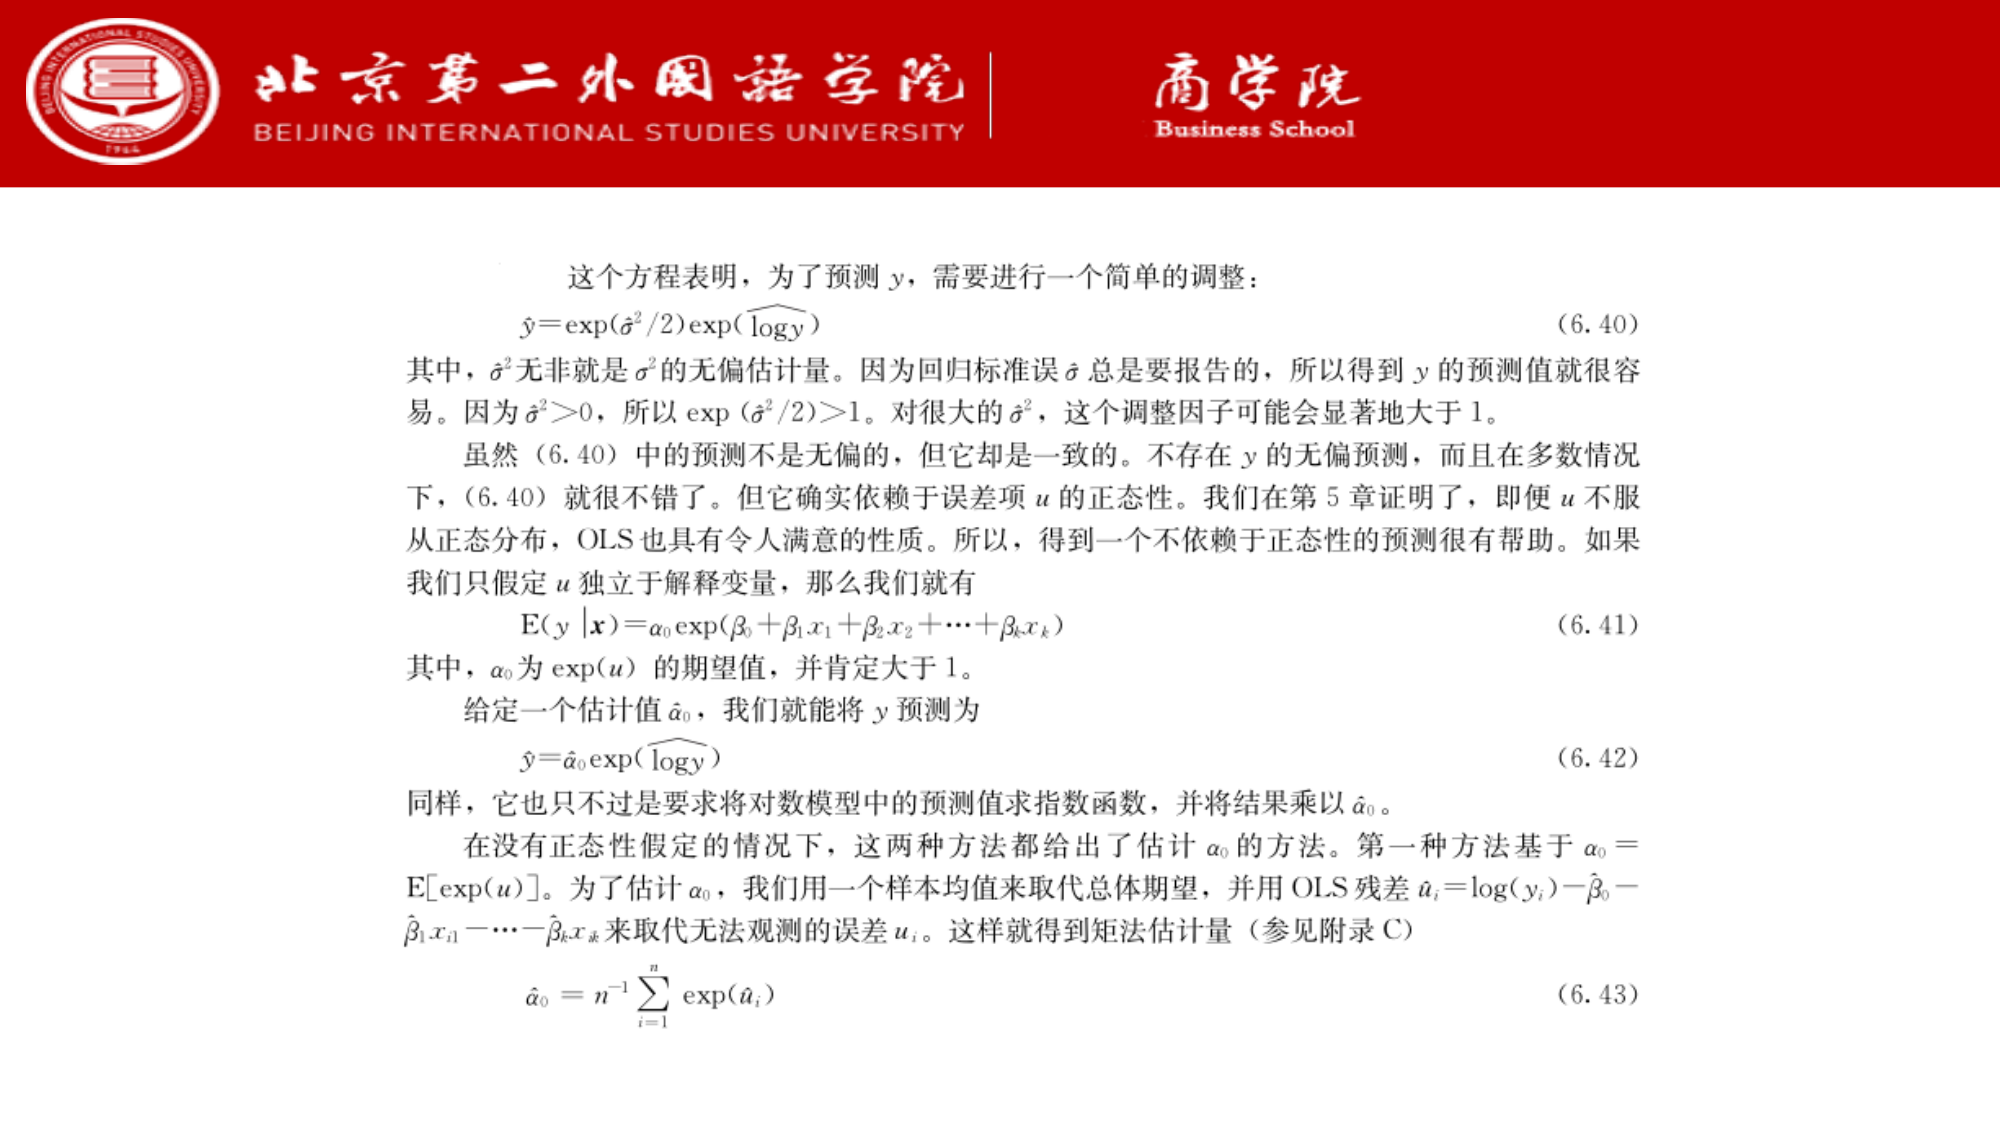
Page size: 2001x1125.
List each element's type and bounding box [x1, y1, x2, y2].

picture [26, 18, 1693, 165]
picture [385, 255, 1650, 1037]
